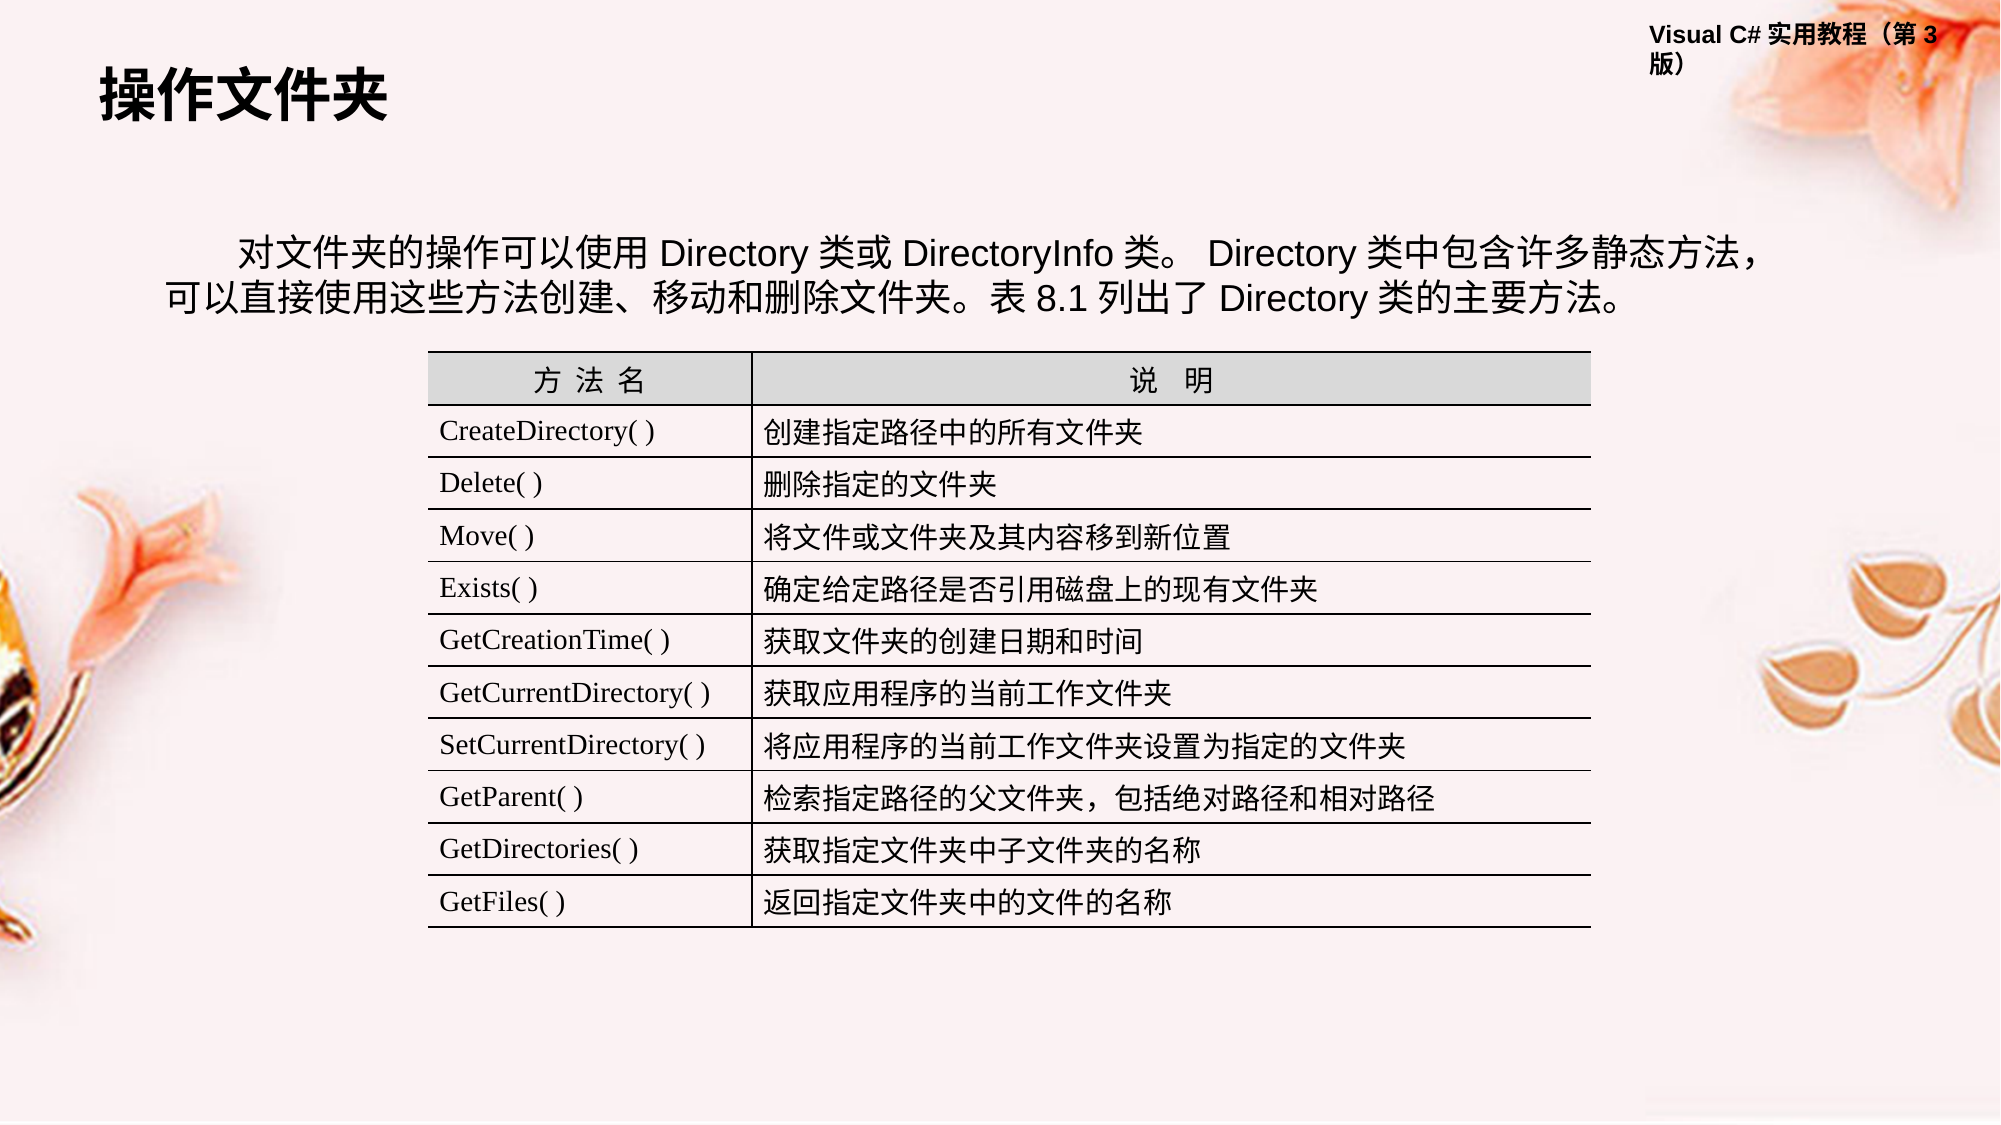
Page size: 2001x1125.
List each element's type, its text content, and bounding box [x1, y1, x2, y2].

table_cell 确定给定路径是否引用磁盘上的现有文件夹 [753, 562, 1591, 613]
table_cell 将文件或文件夹及其内容移到新位置 [753, 510, 1591, 561]
table_cell GetFiles( ) [428, 876, 751, 926]
table_cell 返回指定文件夹中的文件的名称 [753, 876, 1591, 926]
table_cell 检索指定路径的父文件夹，包括绝对路径和相对路径 [753, 771, 1591, 822]
table_cell GetCurrentDirectory( ) [428, 667, 751, 717]
table_cell GetParent( ) [428, 771, 751, 822]
table_cell 删除指定的文件夹 [753, 458, 1591, 508]
table_cell Delete( ) [428, 458, 751, 508]
table_cell 获取文件夹的创建日期和时间 [753, 615, 1591, 665]
table_cell GetDirectories( ) [428, 824, 751, 874]
table_cell GetCreationTime( ) [428, 615, 751, 665]
table_header 方 法 名 [428, 353, 751, 404]
table_cell 获取应用程序的当前工作文件夹 [753, 667, 1591, 717]
table_cell Exists( ) [428, 562, 751, 613]
table_cell 将应用程序的当前工作文件夹设置为指定的文件夹 [753, 719, 1591, 770]
table_cell 获取指定文件夹中子文件夹的名称 [753, 824, 1591, 874]
picture [0, 0, 2001, 1125]
text_box 操作文件夹 [83, 58, 991, 136]
table_cell 创建指定路径中的所有文件夹 [753, 406, 1591, 456]
table_cell Move( ) [428, 510, 751, 561]
text_box 对文件夹的操作可以使用Directory类或DirectoryInfo类。Directory类中包含许多静态方法，可以直接使用这些方法创建、移动和删除文件夹。表8.1列出了Directory类的主要方法。 [150, 221, 1806, 327]
table_header 说 明 [753, 353, 1591, 404]
table_cell SetCurrentDirectory( ) [428, 719, 751, 770]
table_cell CreateDirectory( ) [428, 406, 751, 456]
